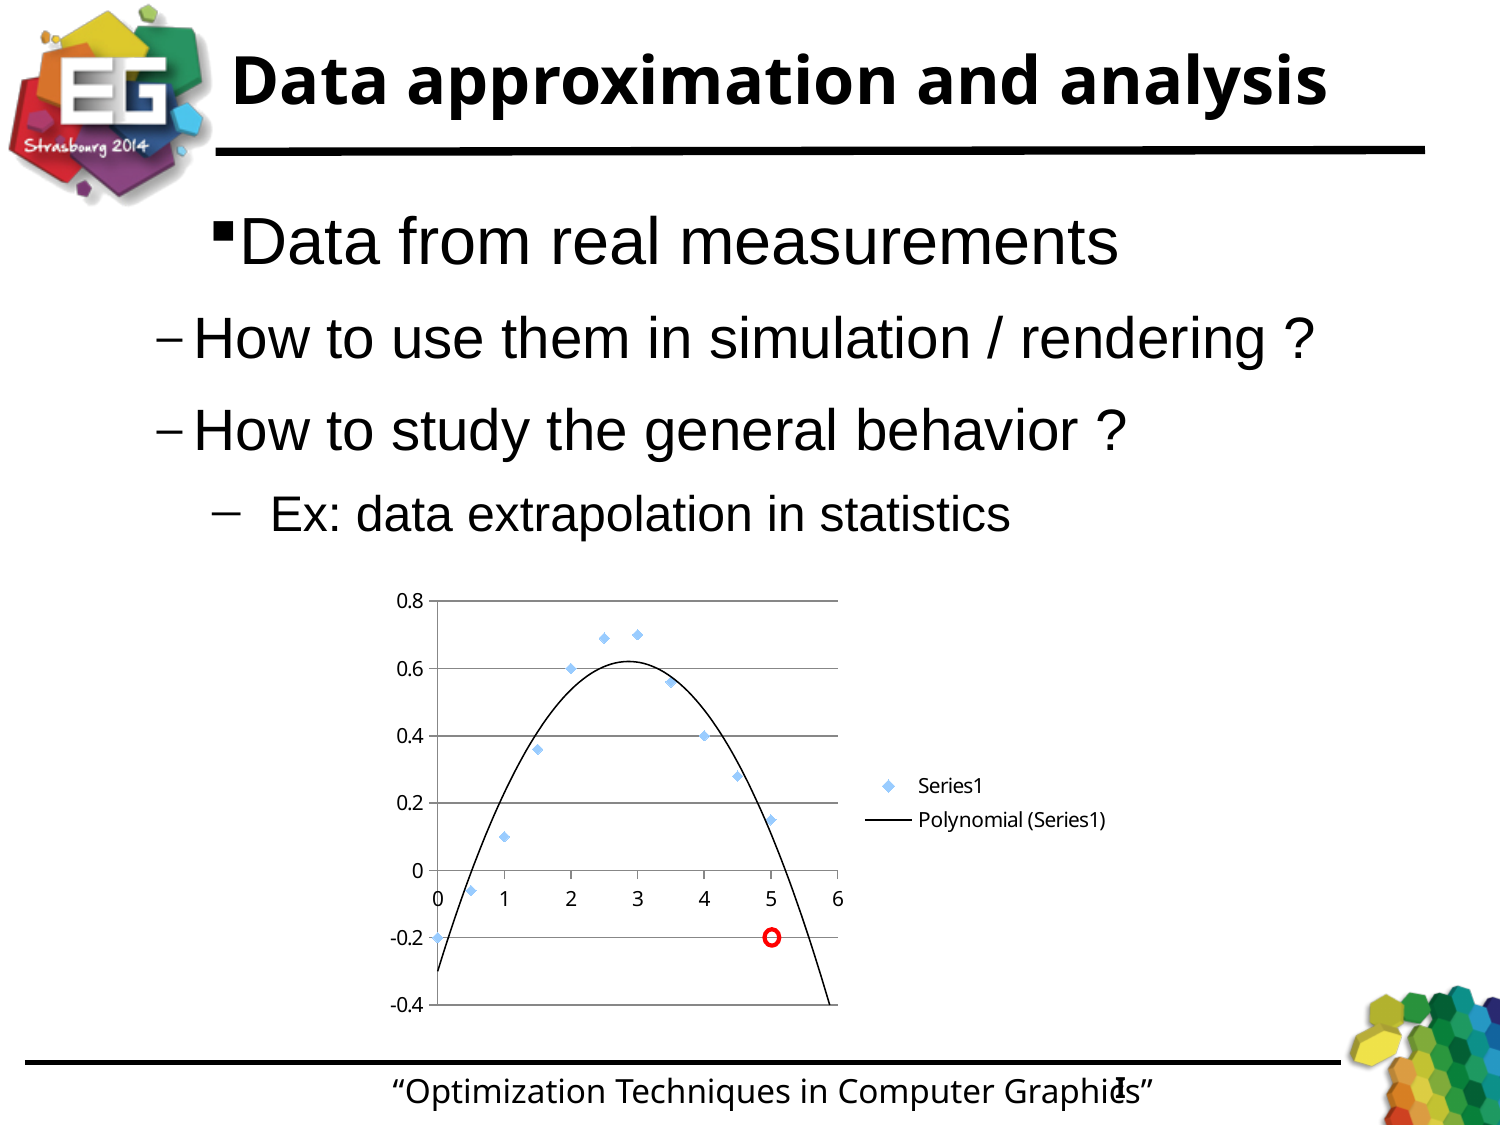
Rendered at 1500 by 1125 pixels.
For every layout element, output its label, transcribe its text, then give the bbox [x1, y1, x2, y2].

list Data from real measurements How to use them in simulation / rendering ? How to study the general behavior ? Ex: data extrapolation in statistics [74, 199, 1426, 1063]
picture [1344, 979, 1500, 1125]
picture [0, 0, 216, 216]
chart [374, 577, 1126, 1029]
title Data approximation and analysis [215, 36, 1426, 130]
